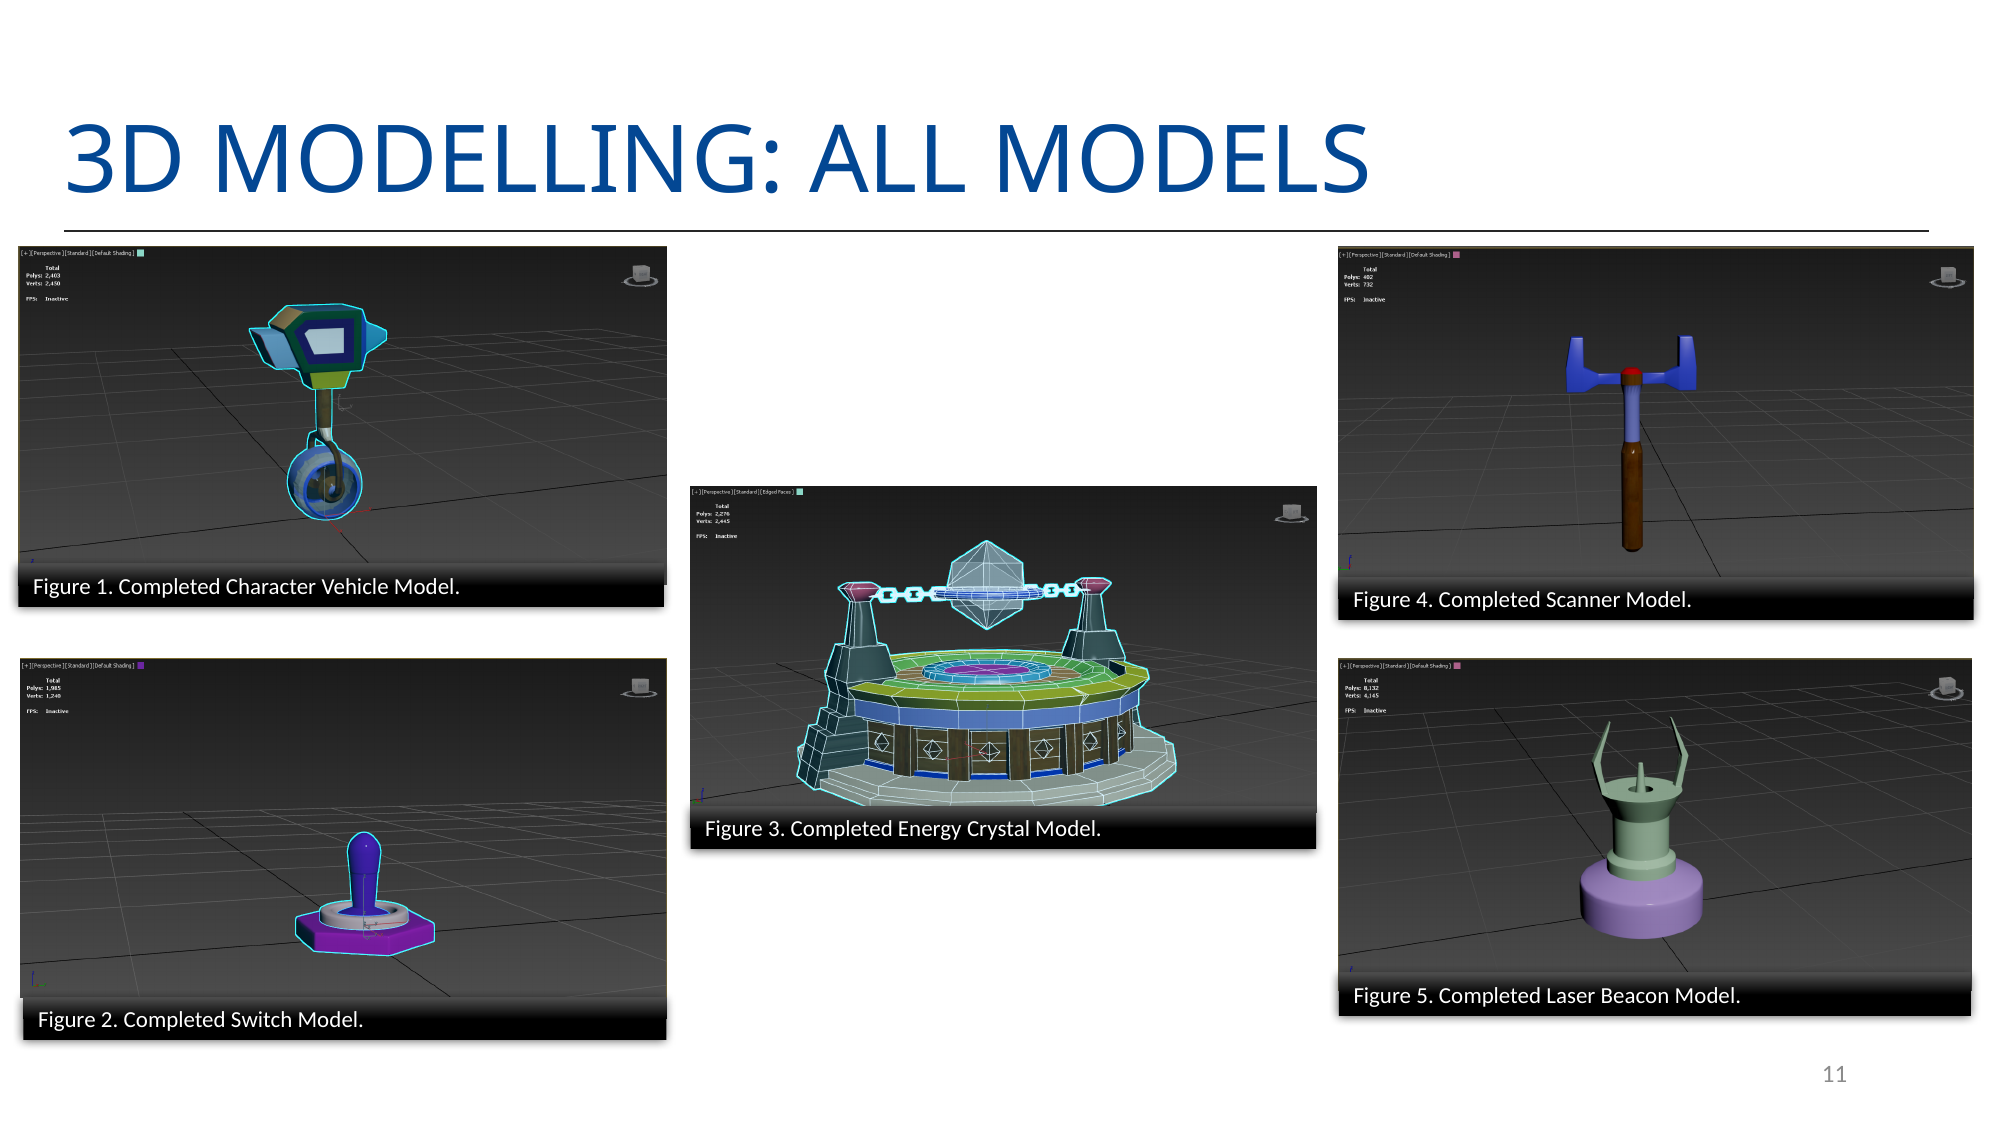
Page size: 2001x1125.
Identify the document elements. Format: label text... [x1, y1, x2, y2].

text_box Figure 2. Completed Switch Model. [23, 998, 667, 1040]
picture [690, 486, 1317, 813]
picture [18, 246, 667, 585]
text_box Figure 4. Completed Scanner Model. [1338, 581, 1974, 620]
text_box Figure 5. Completed Laser Beacon Model. [1338, 991, 1971, 1016]
text_box Figure 3. Completed Energy Crystal Model. [690, 813, 1317, 849]
slide_number 11 [1412, 1042, 1863, 1103]
picture [1338, 246, 1974, 581]
picture [20, 658, 667, 998]
text_box Figure 1. Completed Character Vehicle Model. [18, 585, 664, 607]
picture [1338, 658, 1972, 991]
title 3d Modelling: All Models [64, 55, 1930, 221]
